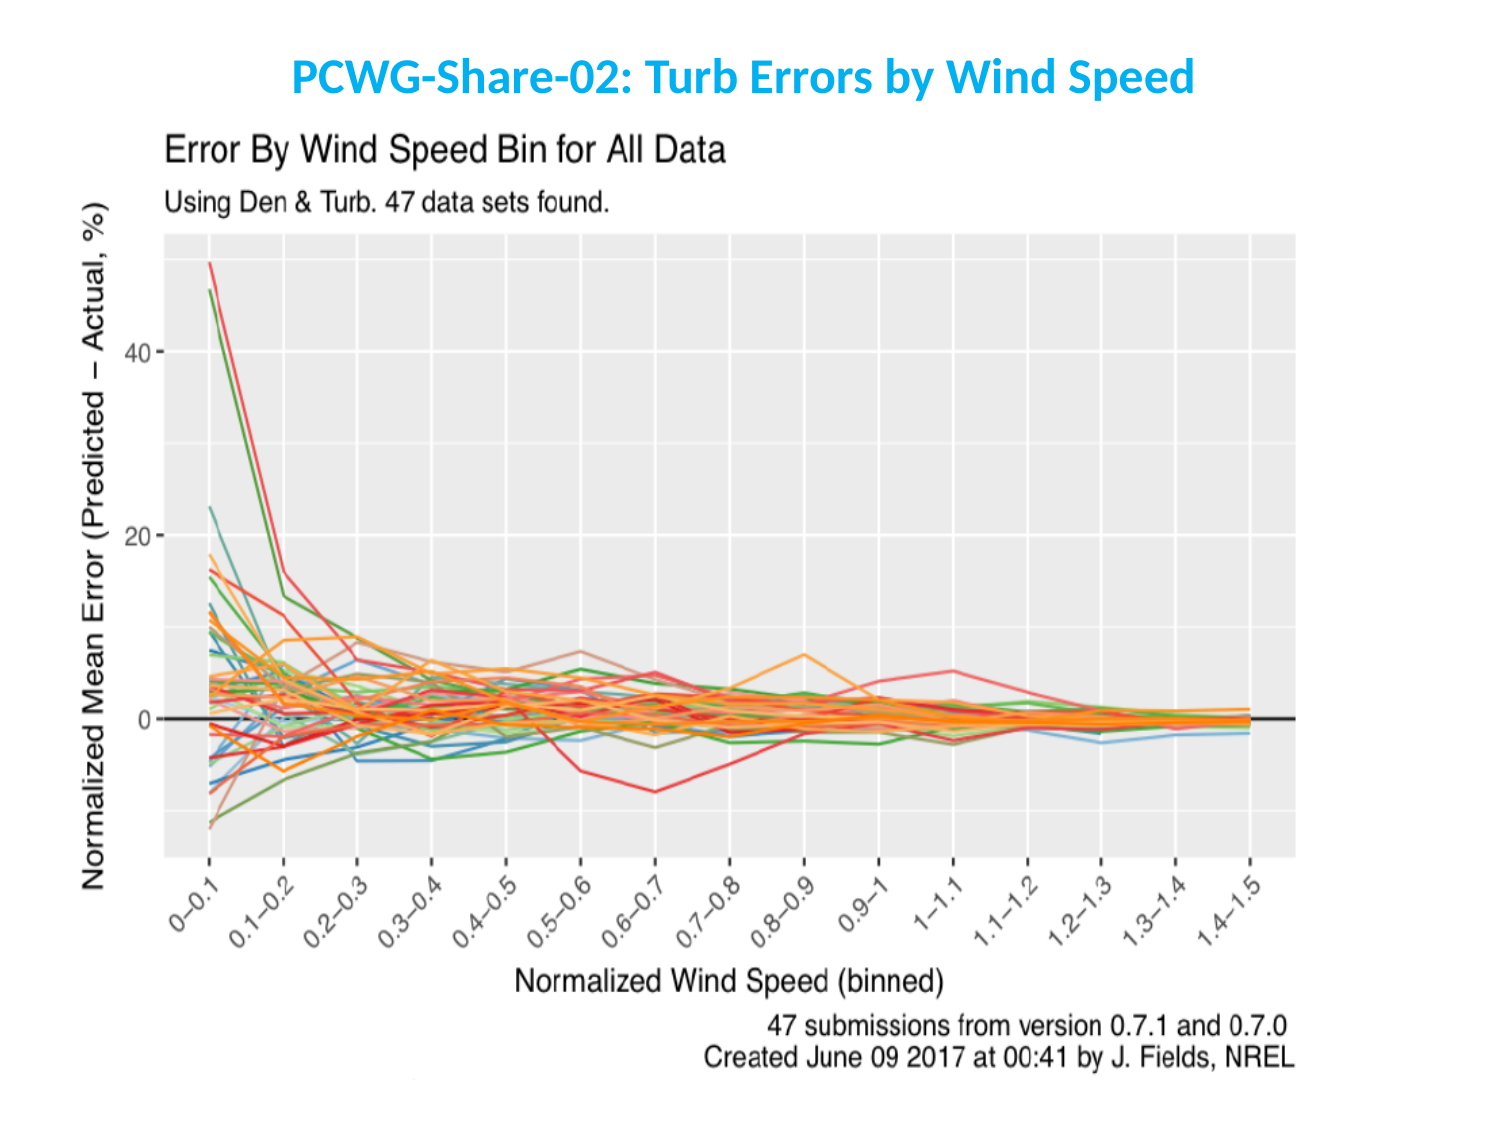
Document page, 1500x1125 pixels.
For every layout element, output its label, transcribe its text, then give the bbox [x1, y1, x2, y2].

text_box PCWG-Share-02: Turb Errors by Wind Speed [0, 34, 1494, 114]
picture [58, 117, 1312, 1080]
